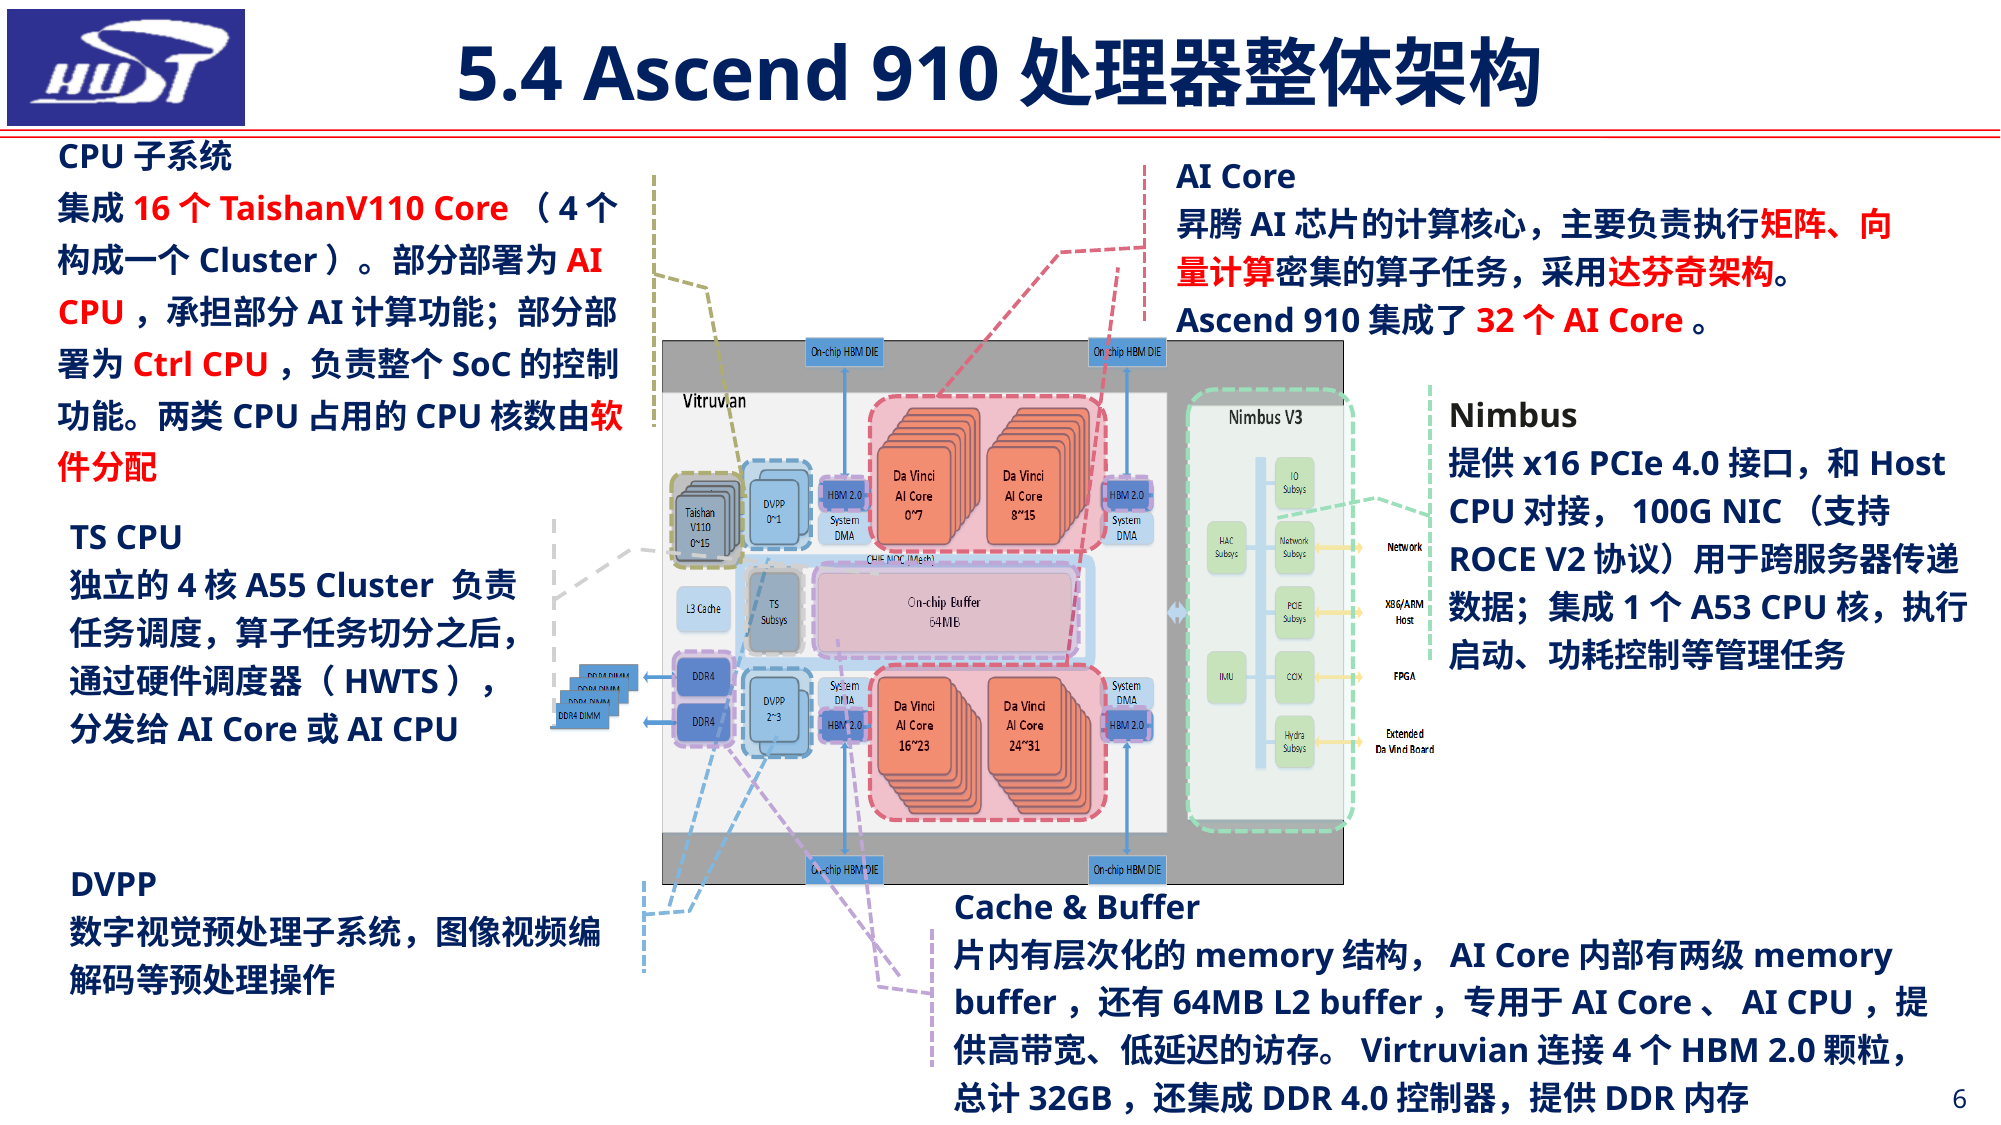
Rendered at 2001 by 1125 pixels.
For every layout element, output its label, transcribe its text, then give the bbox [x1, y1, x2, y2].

picture [7, 9, 245, 126]
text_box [869, 164, 1922, 475]
title 5.4 Ascend 910处理器整体架构 [340, 30, 1660, 111]
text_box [54, 734, 668, 974]
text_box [54, 518, 804, 727]
picture [743, 333, 869, 476]
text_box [42, 174, 743, 568]
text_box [1926, 385, 1993, 832]
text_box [673, 476, 1946, 1068]
text_box [1791, 1065, 1982, 1125]
